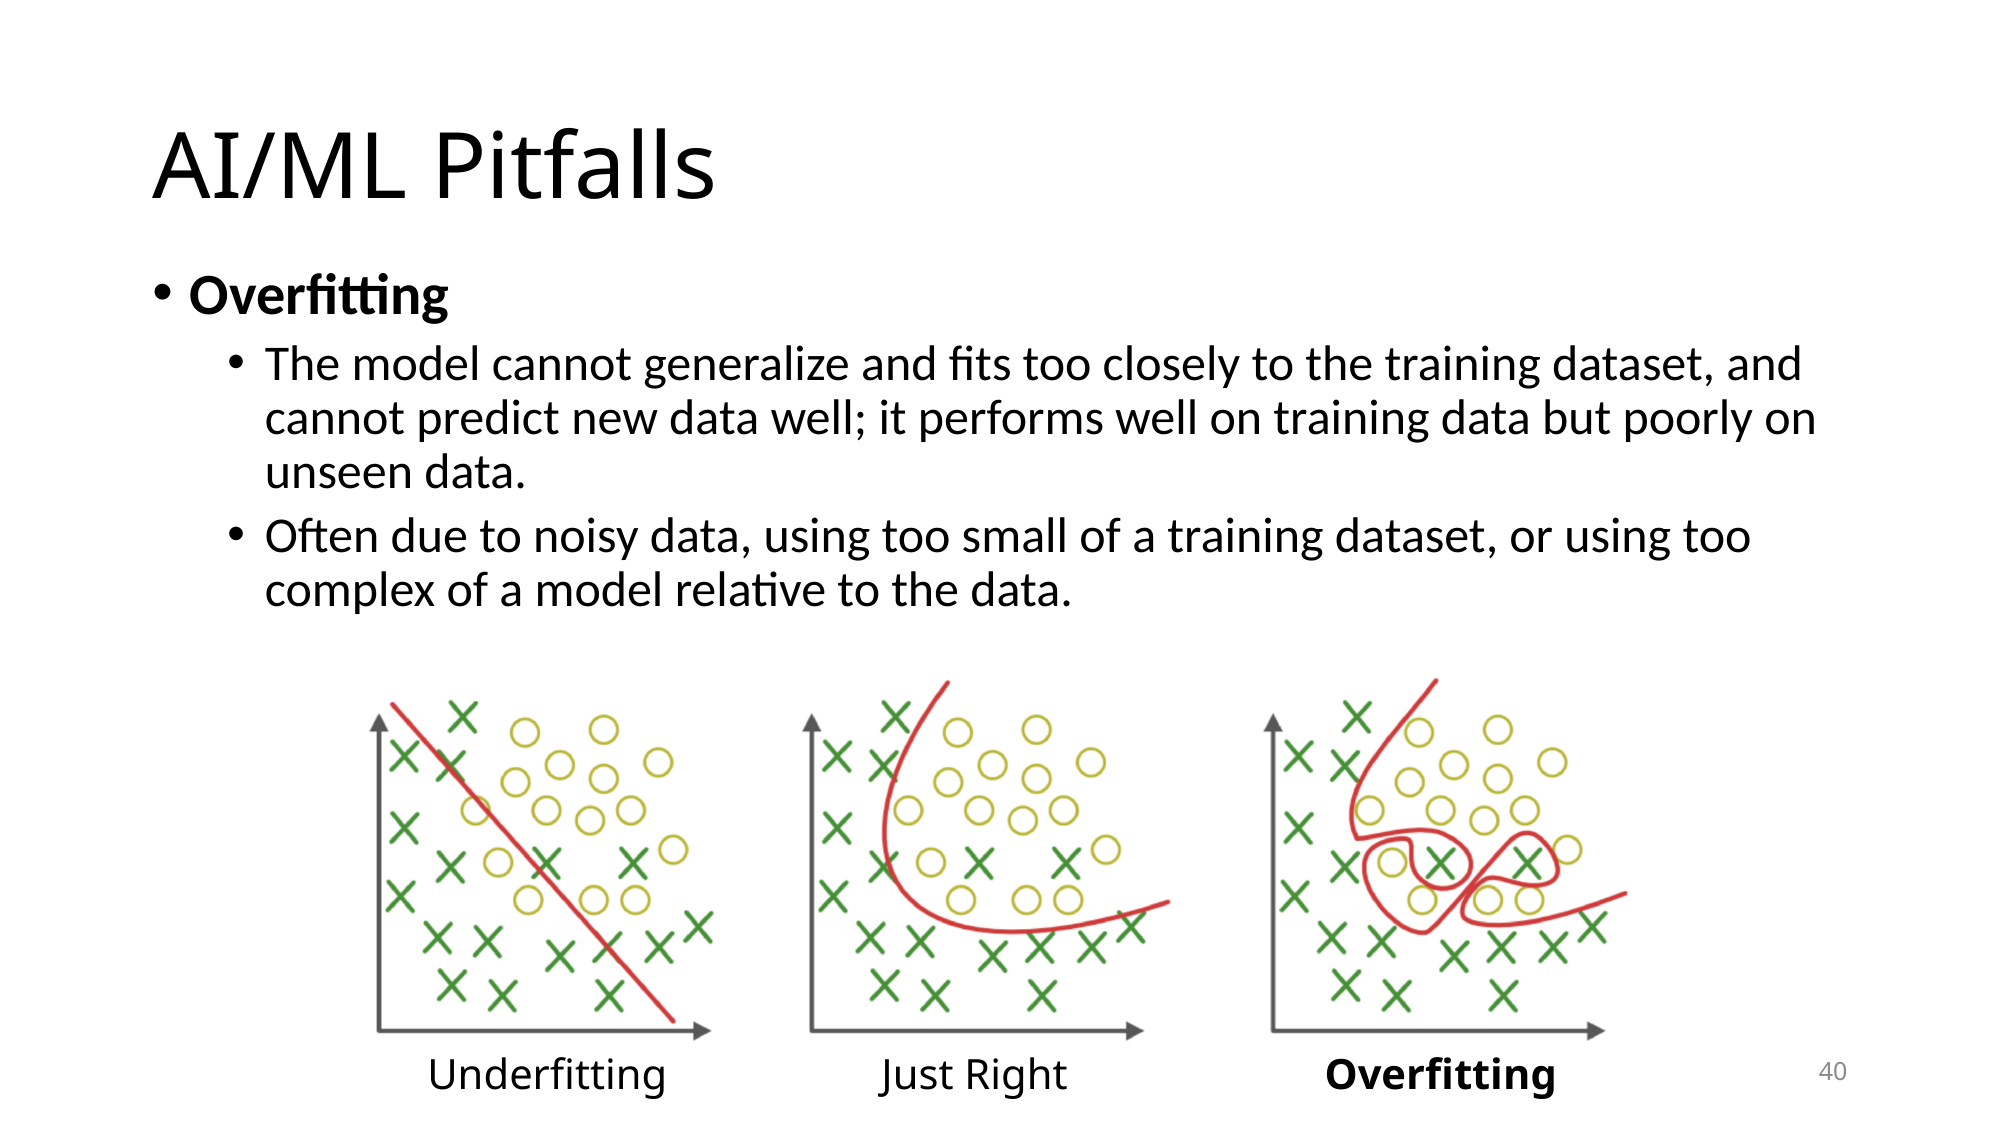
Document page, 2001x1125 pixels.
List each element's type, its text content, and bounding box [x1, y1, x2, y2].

picture [362, 674, 1638, 1054]
list Overfitting The model cannot generalize and fits too closely to the training dataset, and cannot predict new data well; it performs well on training data but poorly on unseen data. Often due to noisy data, using too small of a training dataset, or using too complex of a model relative to the data. [137, 256, 1863, 971]
slide_number 40 [1412, 1042, 1863, 1103]
text_box Underfitting [412, 1054, 683, 1106]
text_box Just Right [866, 1054, 1083, 1106]
title AI/ML Pitfalls [137, 59, 1863, 256]
text_box Overfitting [1309, 1054, 1572, 1106]
